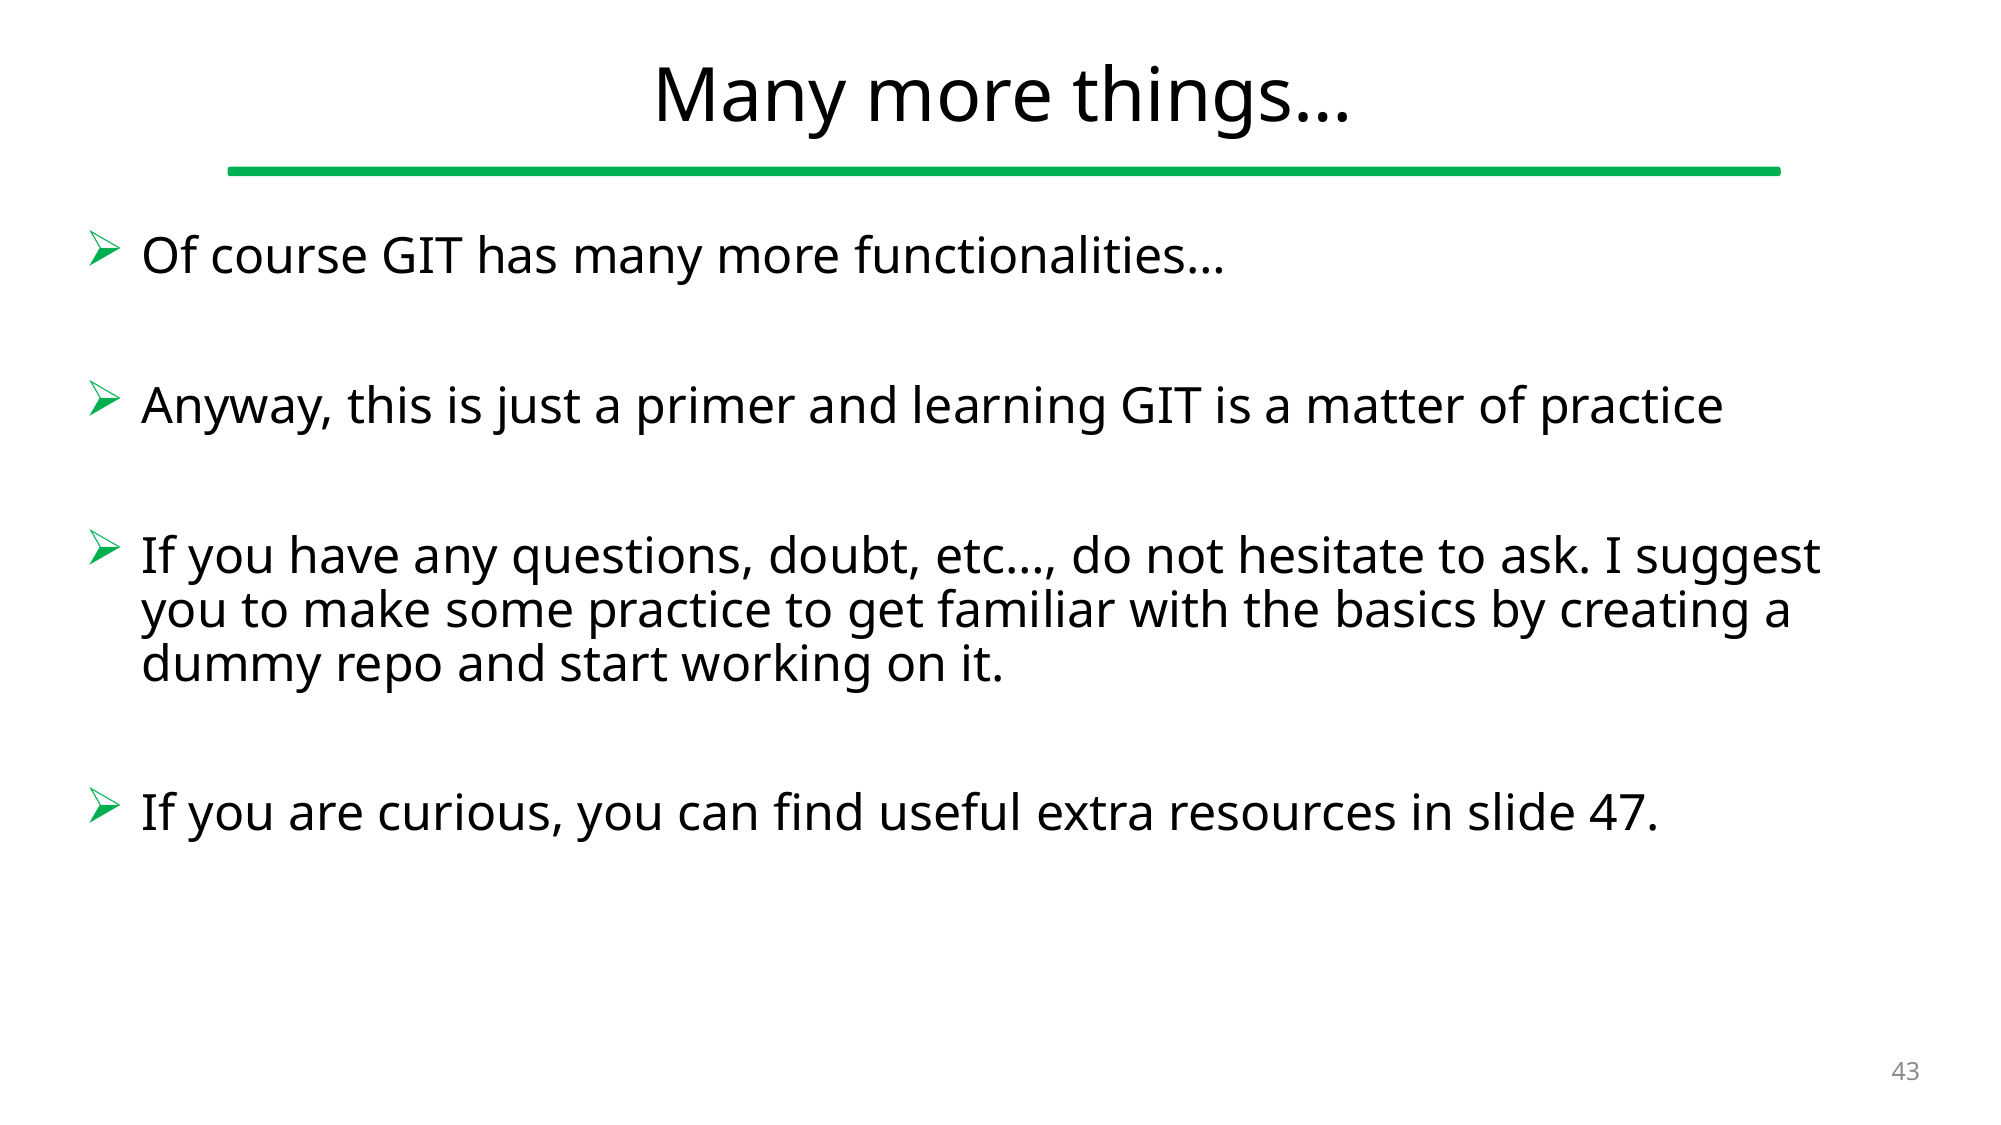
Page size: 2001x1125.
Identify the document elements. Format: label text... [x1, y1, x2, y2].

list Of course GIT has many more functionalities… Anyway, this is just a primer and learning GIT is a matter of practice If you have any questions, doubt, etc…, do not hesitate to ask. I suggest you to make some practice to get familiar with the basics by creating a dummy repo and start working on it. If you are curious, you can find useful extra resources in slide 47. [70, 223, 1903, 1087]
slide_number 43 [1412, 1042, 1936, 1103]
title Many more things… [70, 26, 1936, 168]
